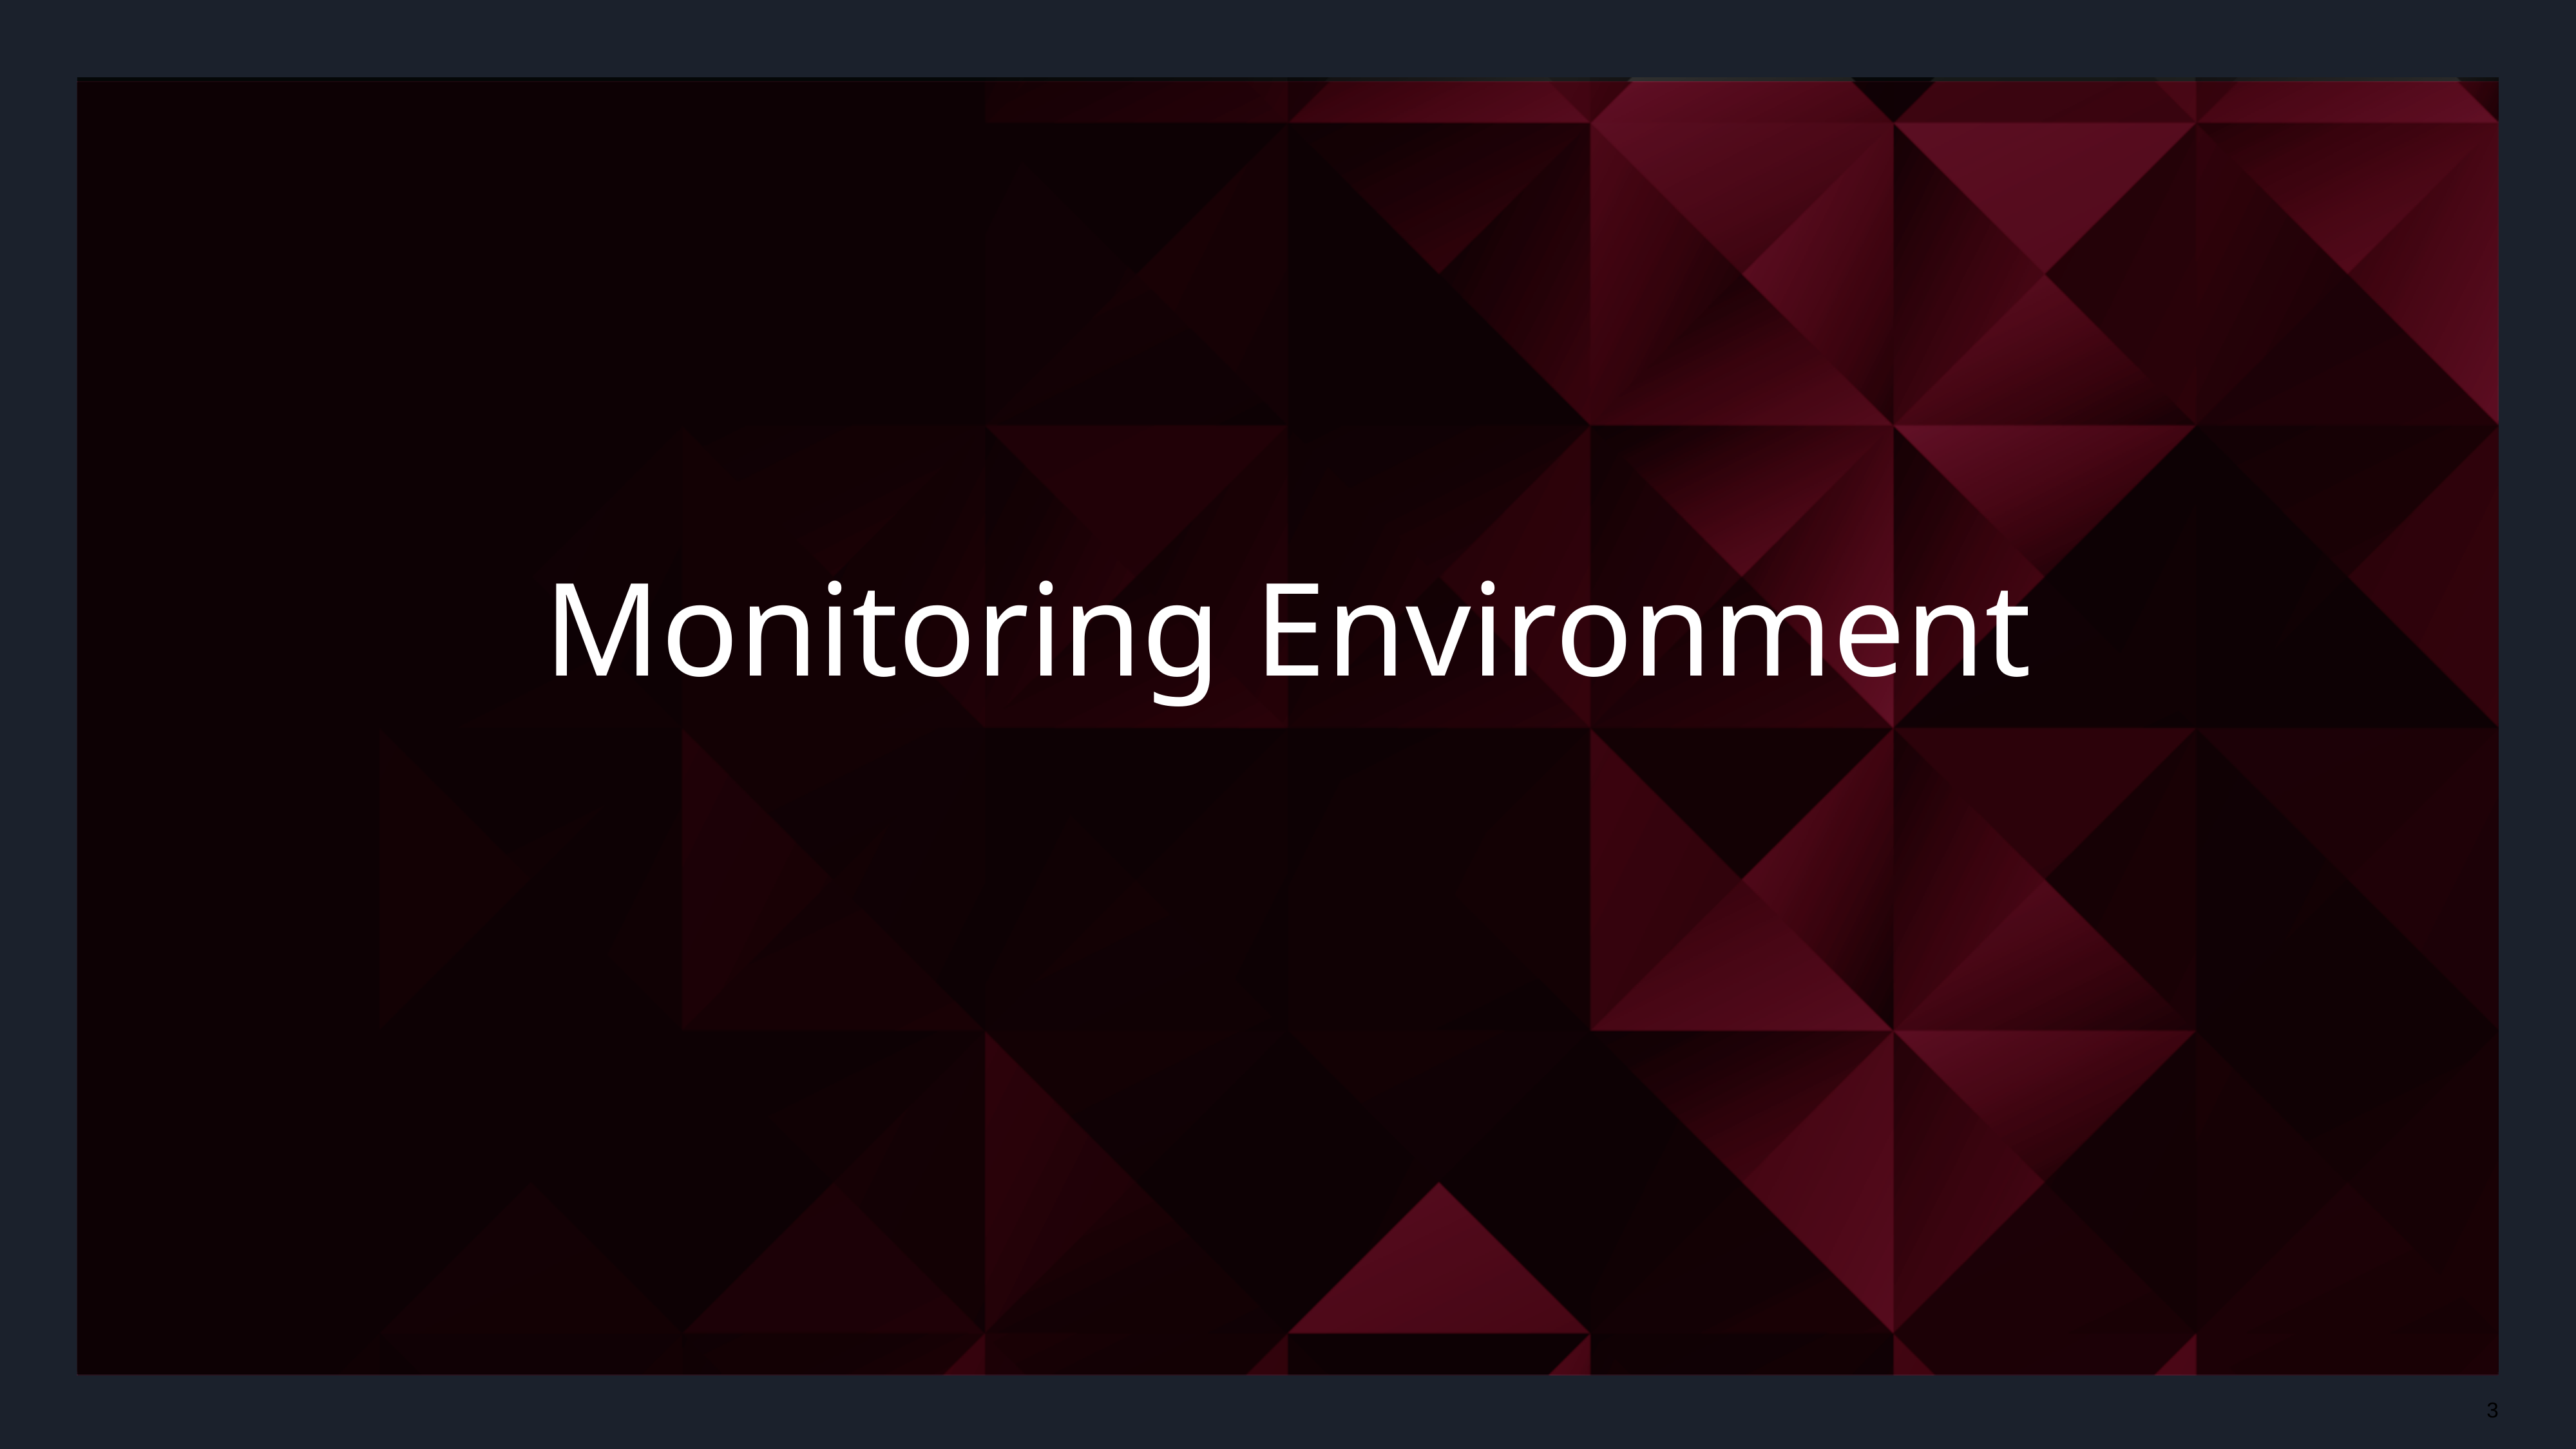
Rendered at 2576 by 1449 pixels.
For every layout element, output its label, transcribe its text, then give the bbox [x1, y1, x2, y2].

text_box ‹#› [2425, 1396, 2499, 1426]
picture [77, 77, 2499, 1376]
